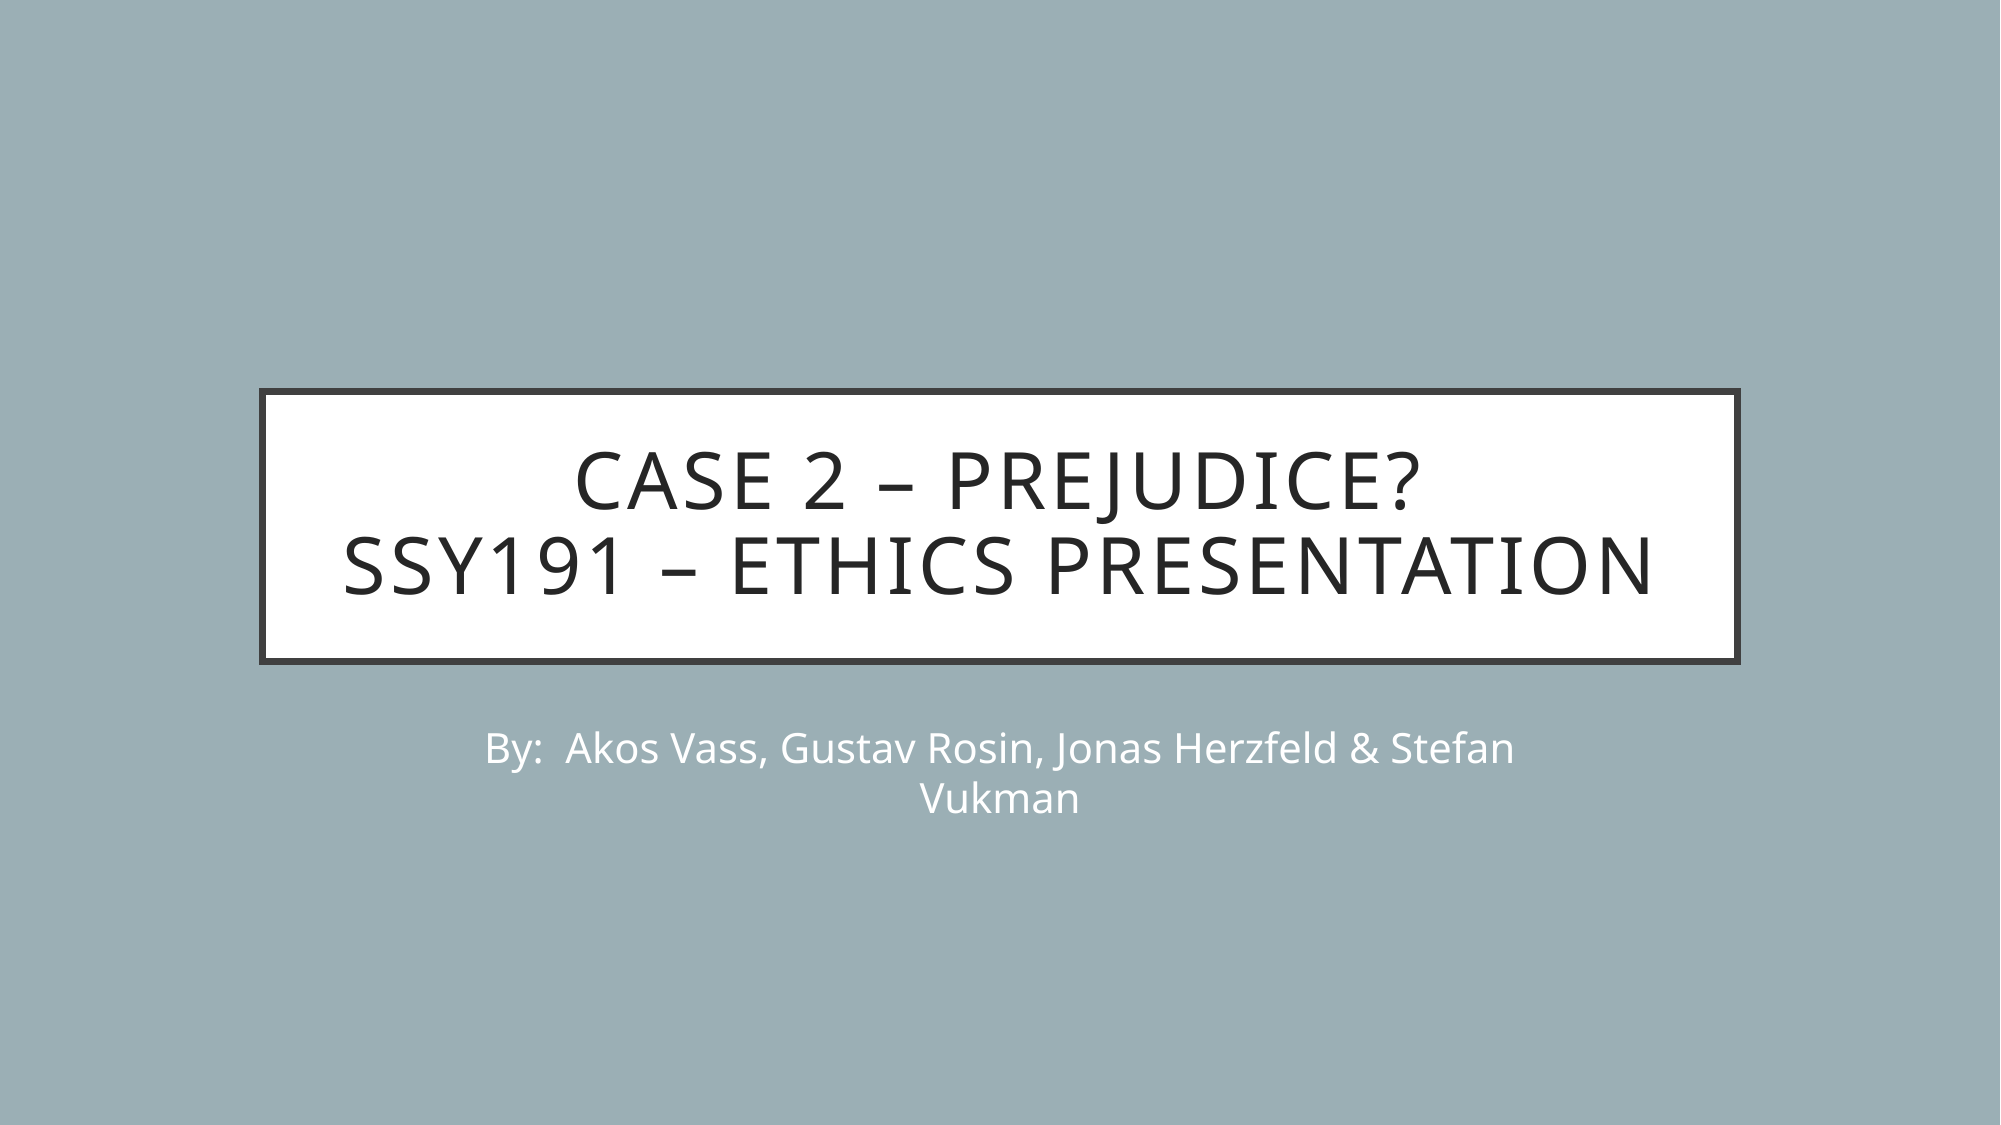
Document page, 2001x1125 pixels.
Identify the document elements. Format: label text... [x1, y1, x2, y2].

subtitle By: Akos Vass, Gustav Rosin, Jonas Herzfeld & Stefan Vukman [442, 713, 1558, 918]
title Case 2 – Prejudice? Ssy191 – Ethics presentation [259, 388, 1741, 665]
